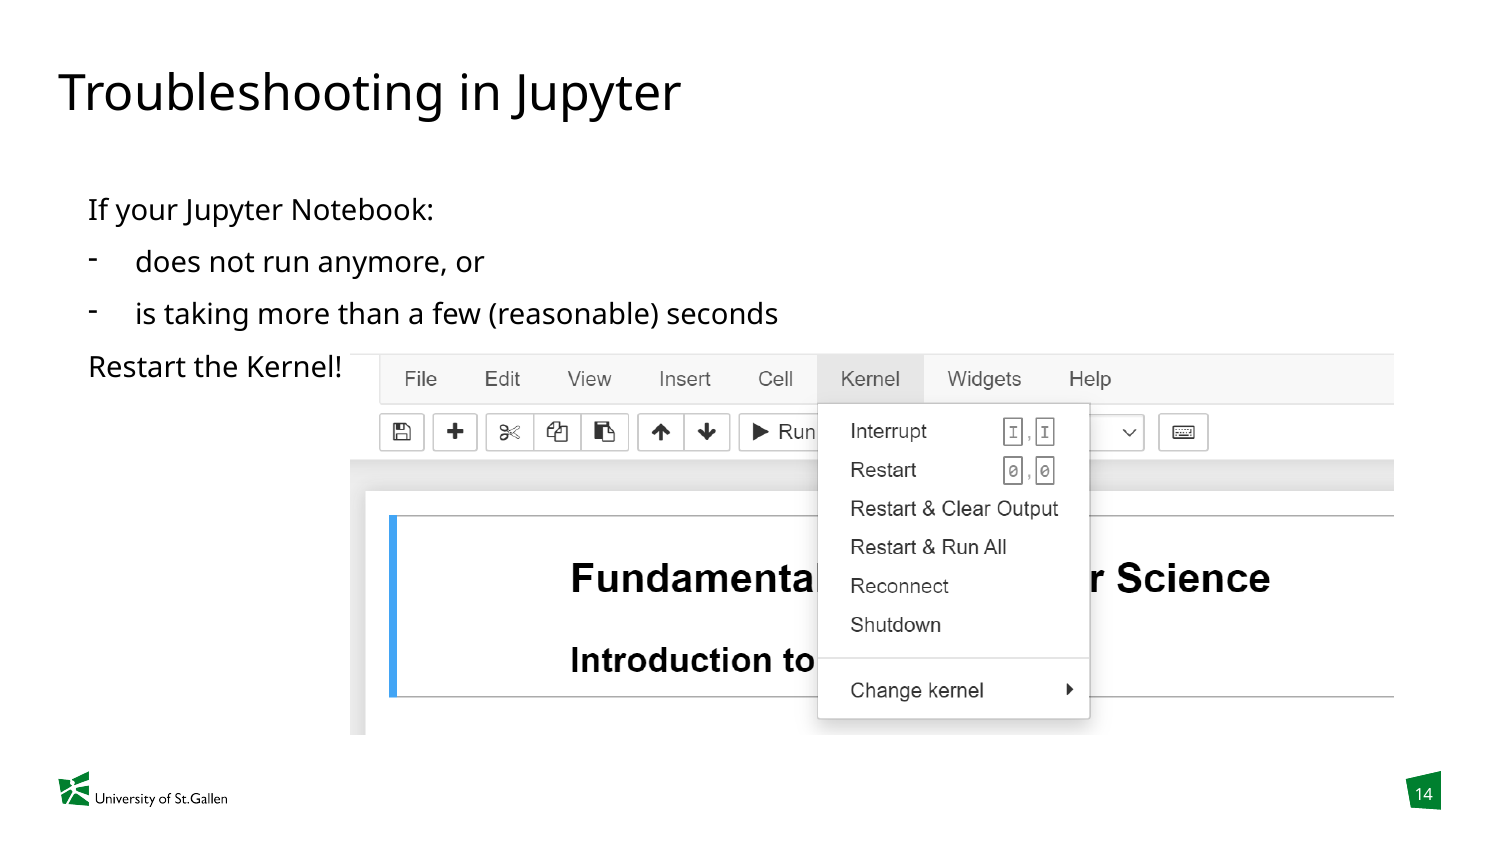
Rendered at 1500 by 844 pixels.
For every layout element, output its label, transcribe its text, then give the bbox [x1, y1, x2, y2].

picture [58, 771, 227, 807]
picture [350, 350, 1394, 735]
list If your Jupyter Notebook: does not run anymore, or is taking more than a few (reasonable) seconds Restart the Kernel! [58, 189, 1442, 620]
slide_number 14 [1406, 782, 1442, 827]
title Troubleshooting in Jupyter [58, 61, 1442, 162]
